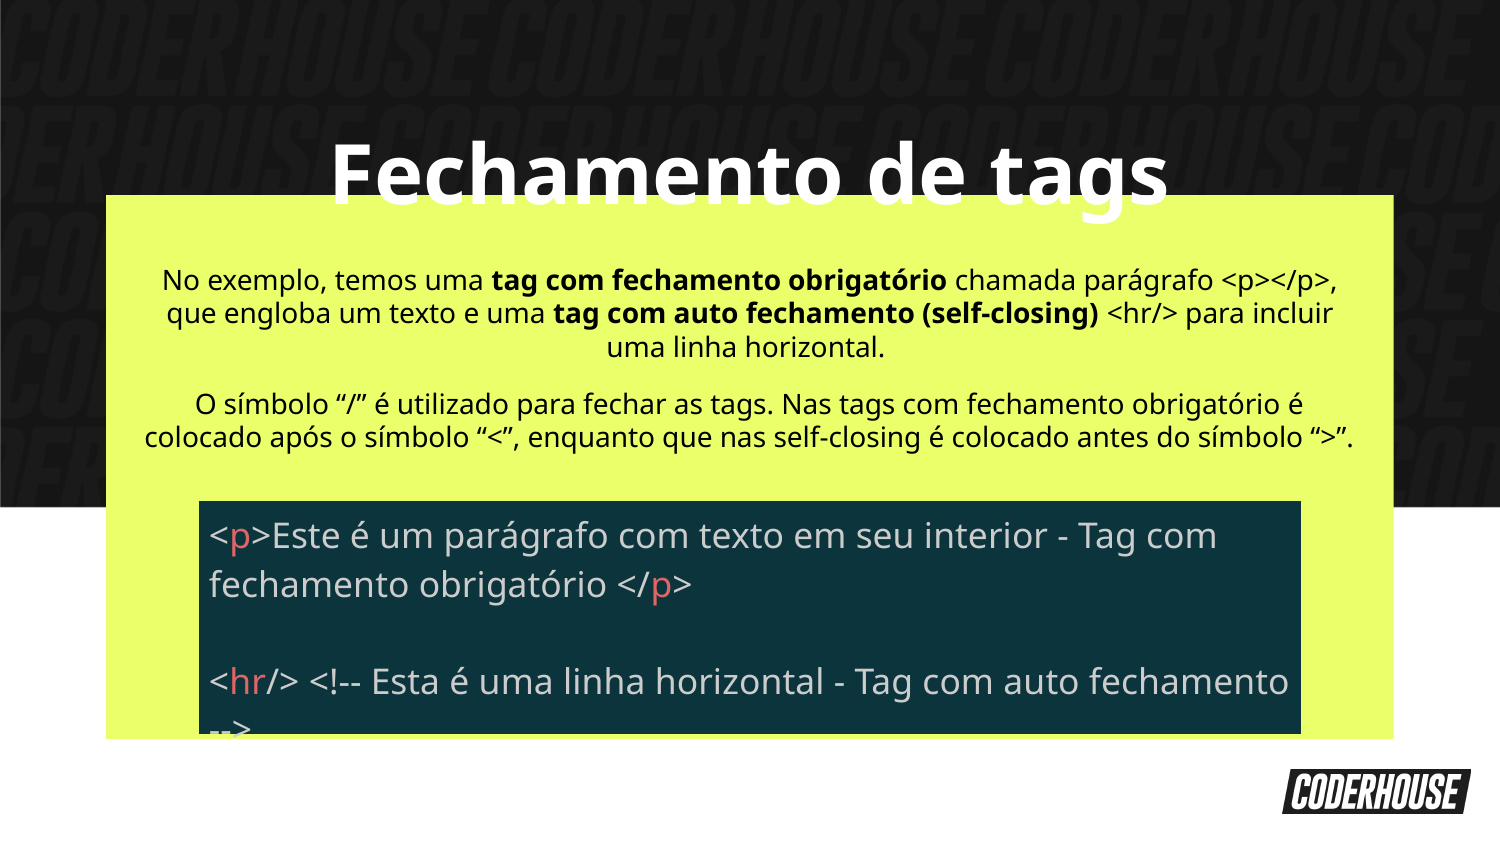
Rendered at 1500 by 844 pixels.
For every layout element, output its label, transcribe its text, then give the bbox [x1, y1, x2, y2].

picture [0, 0, 1500, 844]
text_box Fechamento de tags [239, 56, 1261, 237]
text_box No exemplo, temos uma tag com fechamento obrigatório chamada parágrafo <p></p>, que engloba um texto e uma tag com auto fechamento (self-closing) <hr/> para incluir uma linha horizontal. O símbolo “/” é utilizado para fechar as tags. Nas tags com fechamento obrigatório é colocado após o símbolo “<”, enquanto que nas self-closing é colocado antes do símbolo “>”. [126, 247, 1374, 469]
table_header <p>Este é um parágrafo com texto em seu interior - Tag com fechamento obrigatório </p> <hr/> <!-- Esta é uma linha horizontal - Tag com auto fechamento --> [199, 501, 1301, 734]
text_box [106, 195, 1394, 740]
